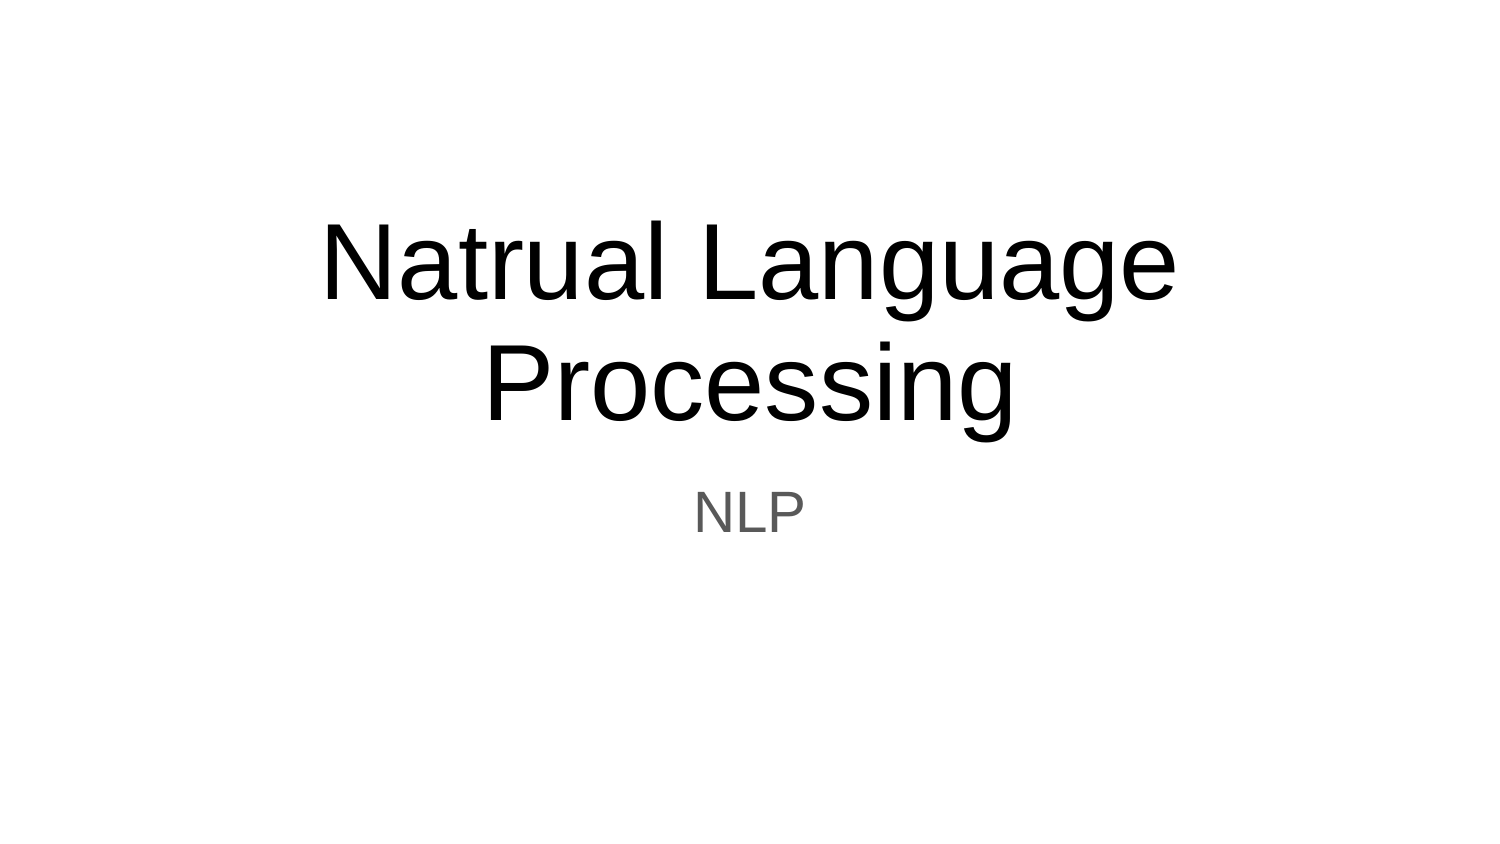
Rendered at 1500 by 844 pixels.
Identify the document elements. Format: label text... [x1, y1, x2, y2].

title Natrual Language Processing [51, 122, 1449, 459]
subtitle NLP [51, 464, 1449, 595]
